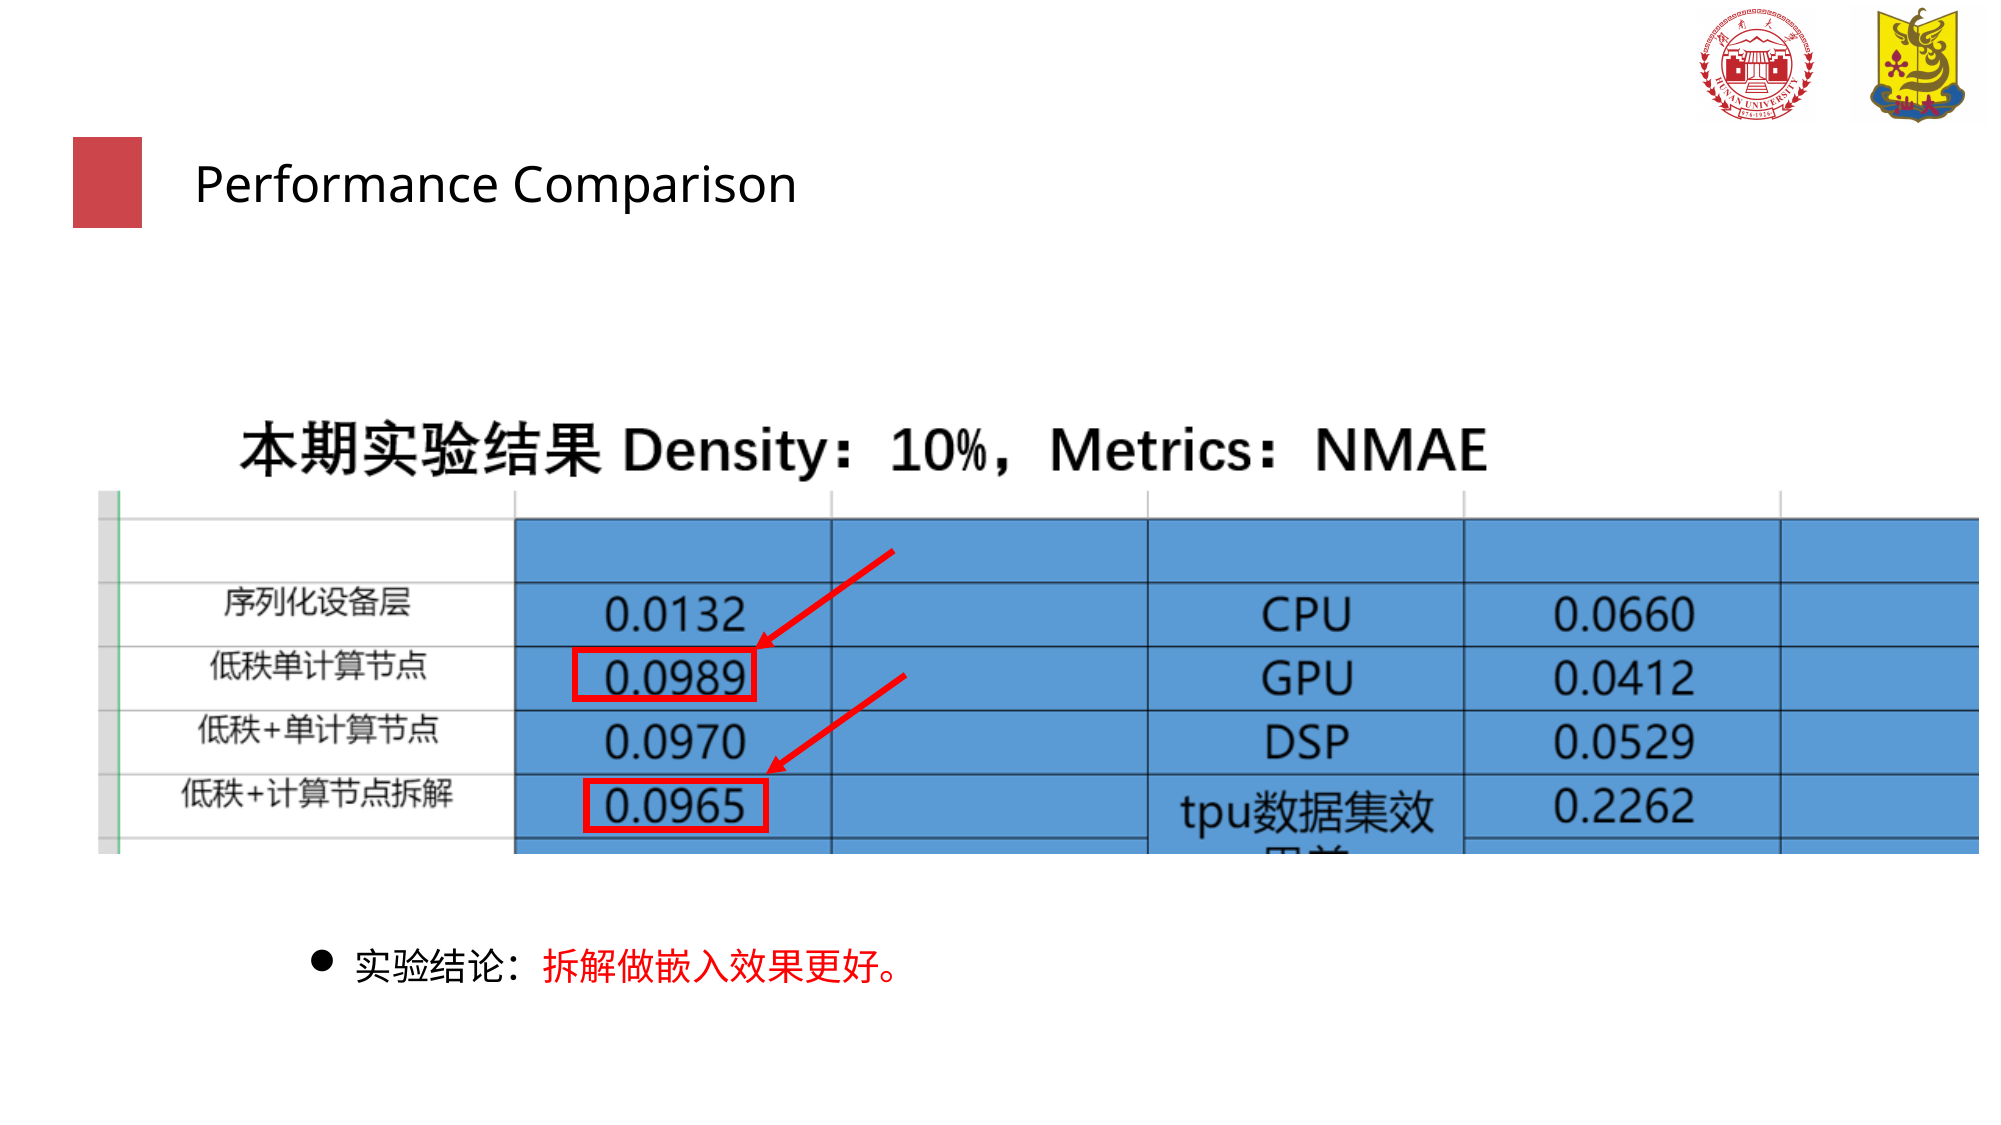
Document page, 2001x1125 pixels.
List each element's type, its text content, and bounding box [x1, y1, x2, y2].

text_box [765, 674, 906, 775]
picture [73, 137, 143, 228]
text_box Performance Comparison [179, 144, 814, 220]
picture [1849, 4, 1988, 125]
picture [0, 402, 1979, 854]
text_box 实验结论：拆解做嵌入效果更好。 [218, 935, 1219, 996]
picture [1696, 4, 1817, 125]
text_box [753, 550, 894, 650]
